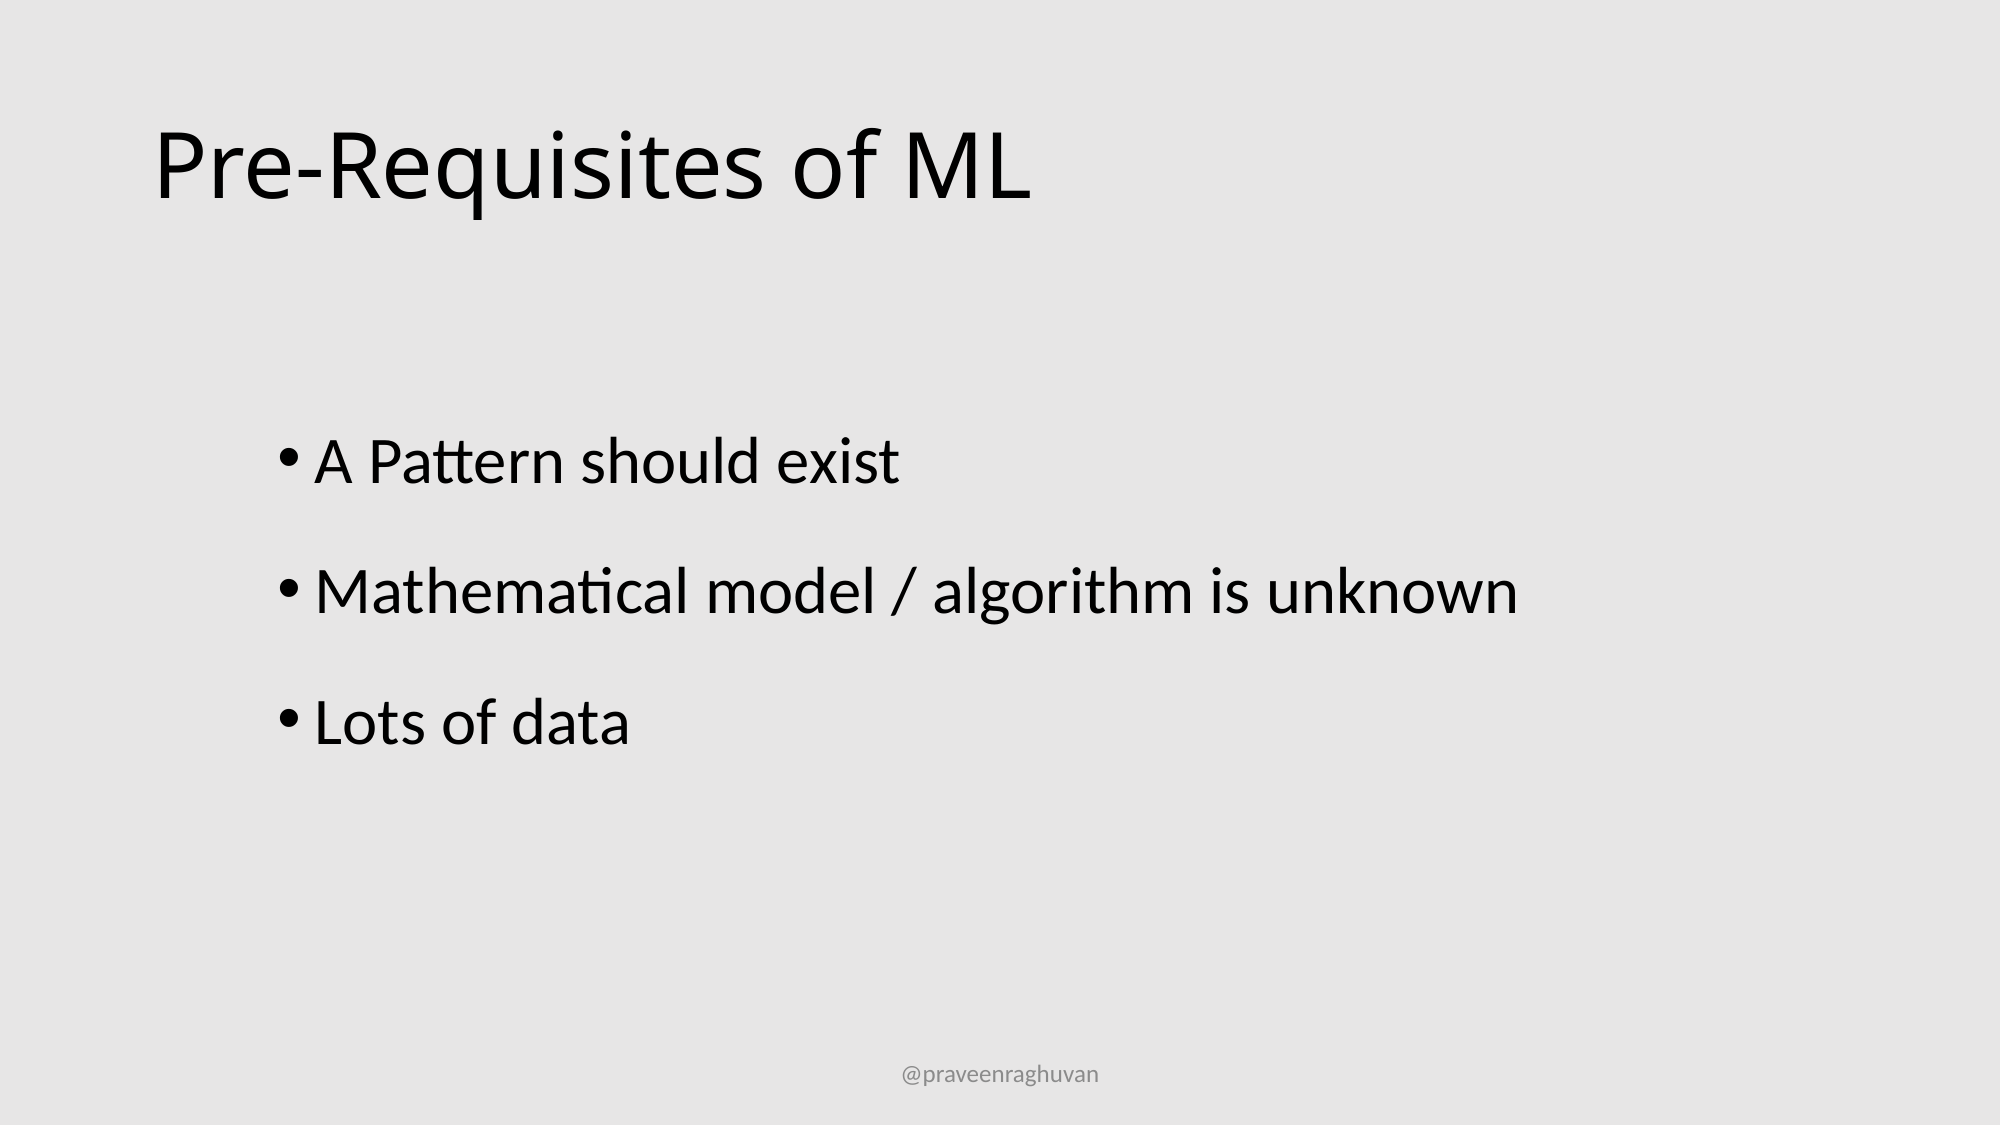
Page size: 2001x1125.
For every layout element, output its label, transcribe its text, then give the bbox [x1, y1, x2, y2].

title Pre-Requisites of ML [137, 59, 1863, 278]
list A Pattern should exist Mathematical model / algorithm is unknown Lots of data [187, 369, 1547, 999]
footer @praveenraghuvan [662, 1042, 1338, 1103]
